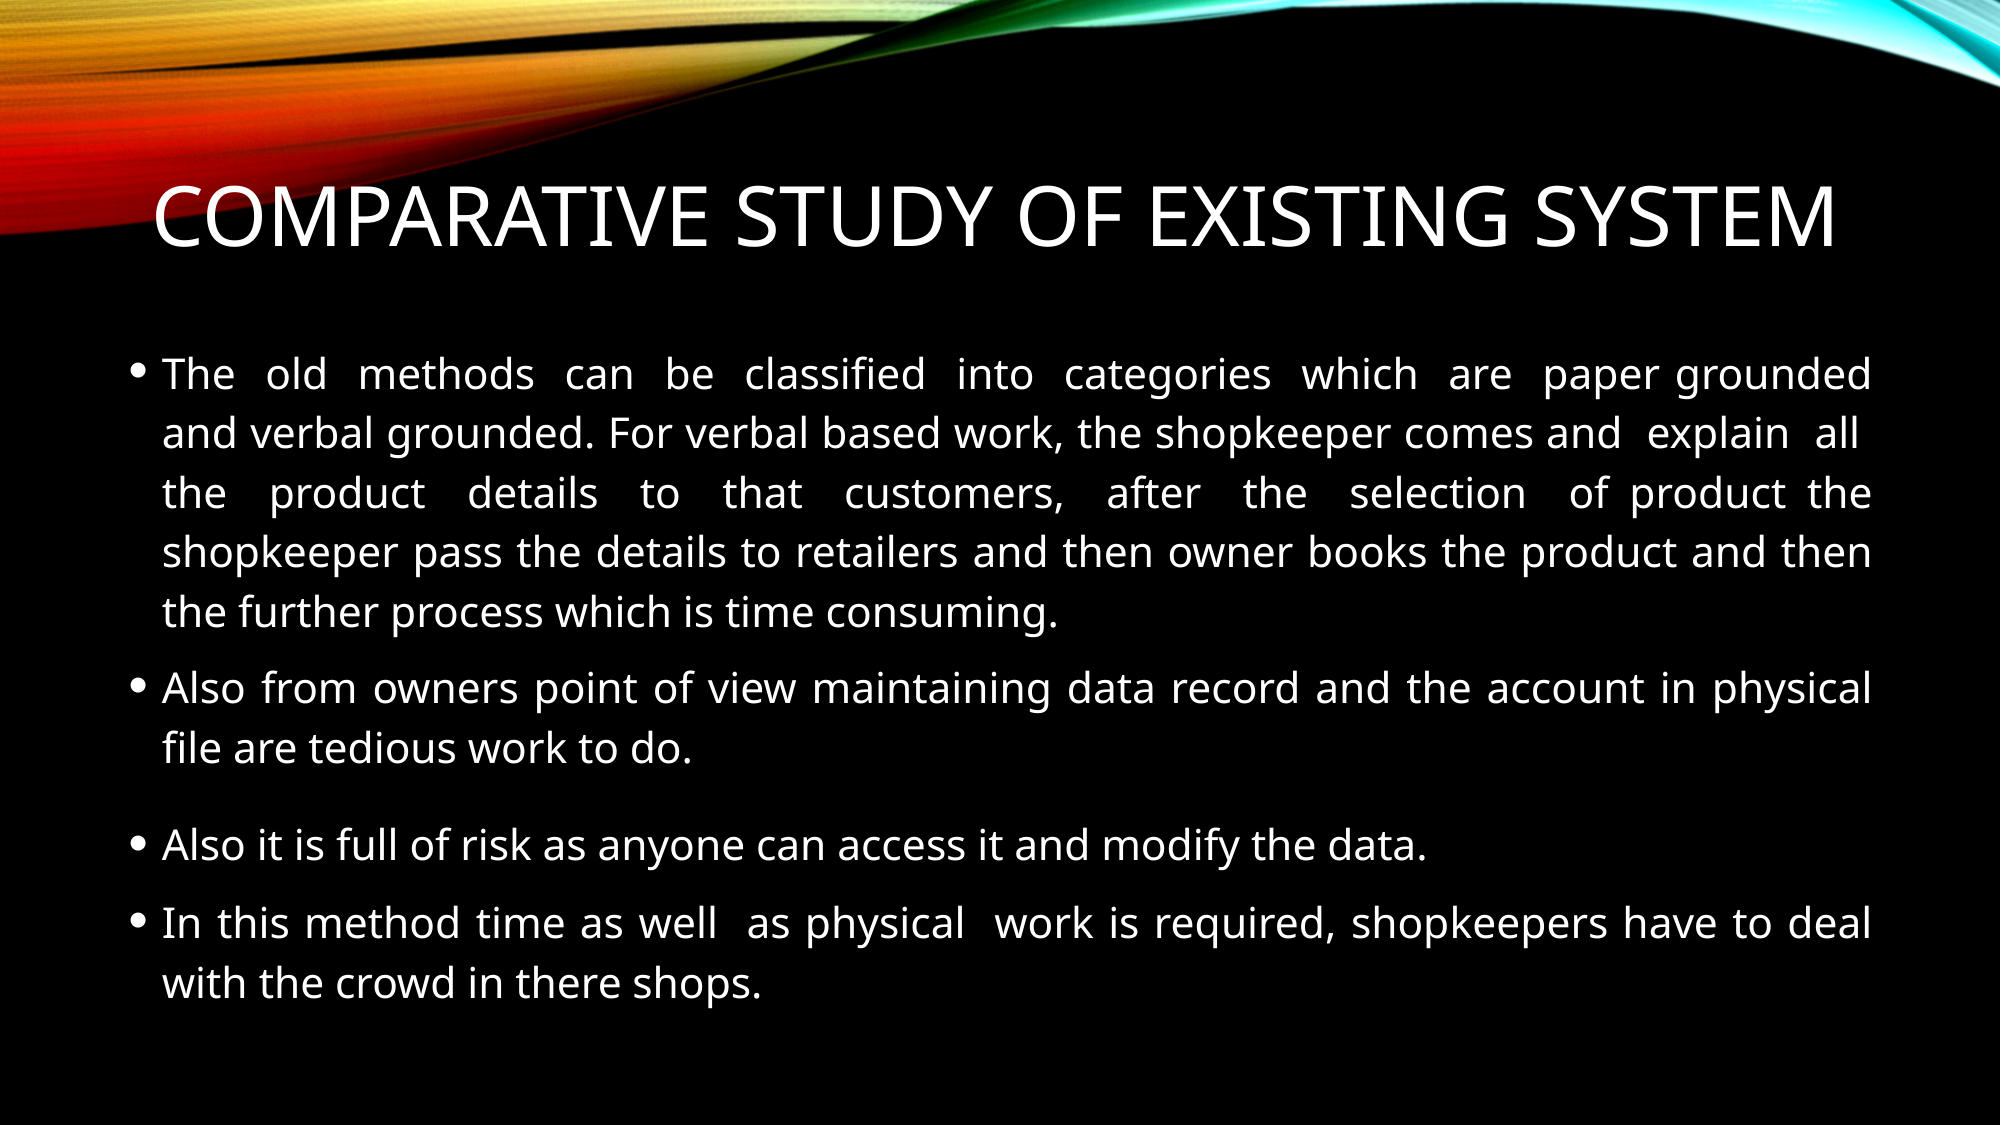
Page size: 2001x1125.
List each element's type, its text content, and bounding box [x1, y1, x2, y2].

list The old methods can be classified into categories which are paper grounded and verbal grounded. For verbal based work, the shopkeeper comes and explain all the product details to that customers, after the selection of product the shopkeeper pass the details to retailers and then owner books the product and then the further process which is time consuming. Also from owners point of view maintaining data record and the account in physical file are tedious work to do. Also it is full of risk as anyone can access it and modify the data. In this method time as well as physical work is required, shopkeepers have to deal with the crowd in there shops. [112, 330, 1888, 1021]
title Comparative study of existing system [136, 125, 1888, 315]
picture [0, 0, 2000, 237]
